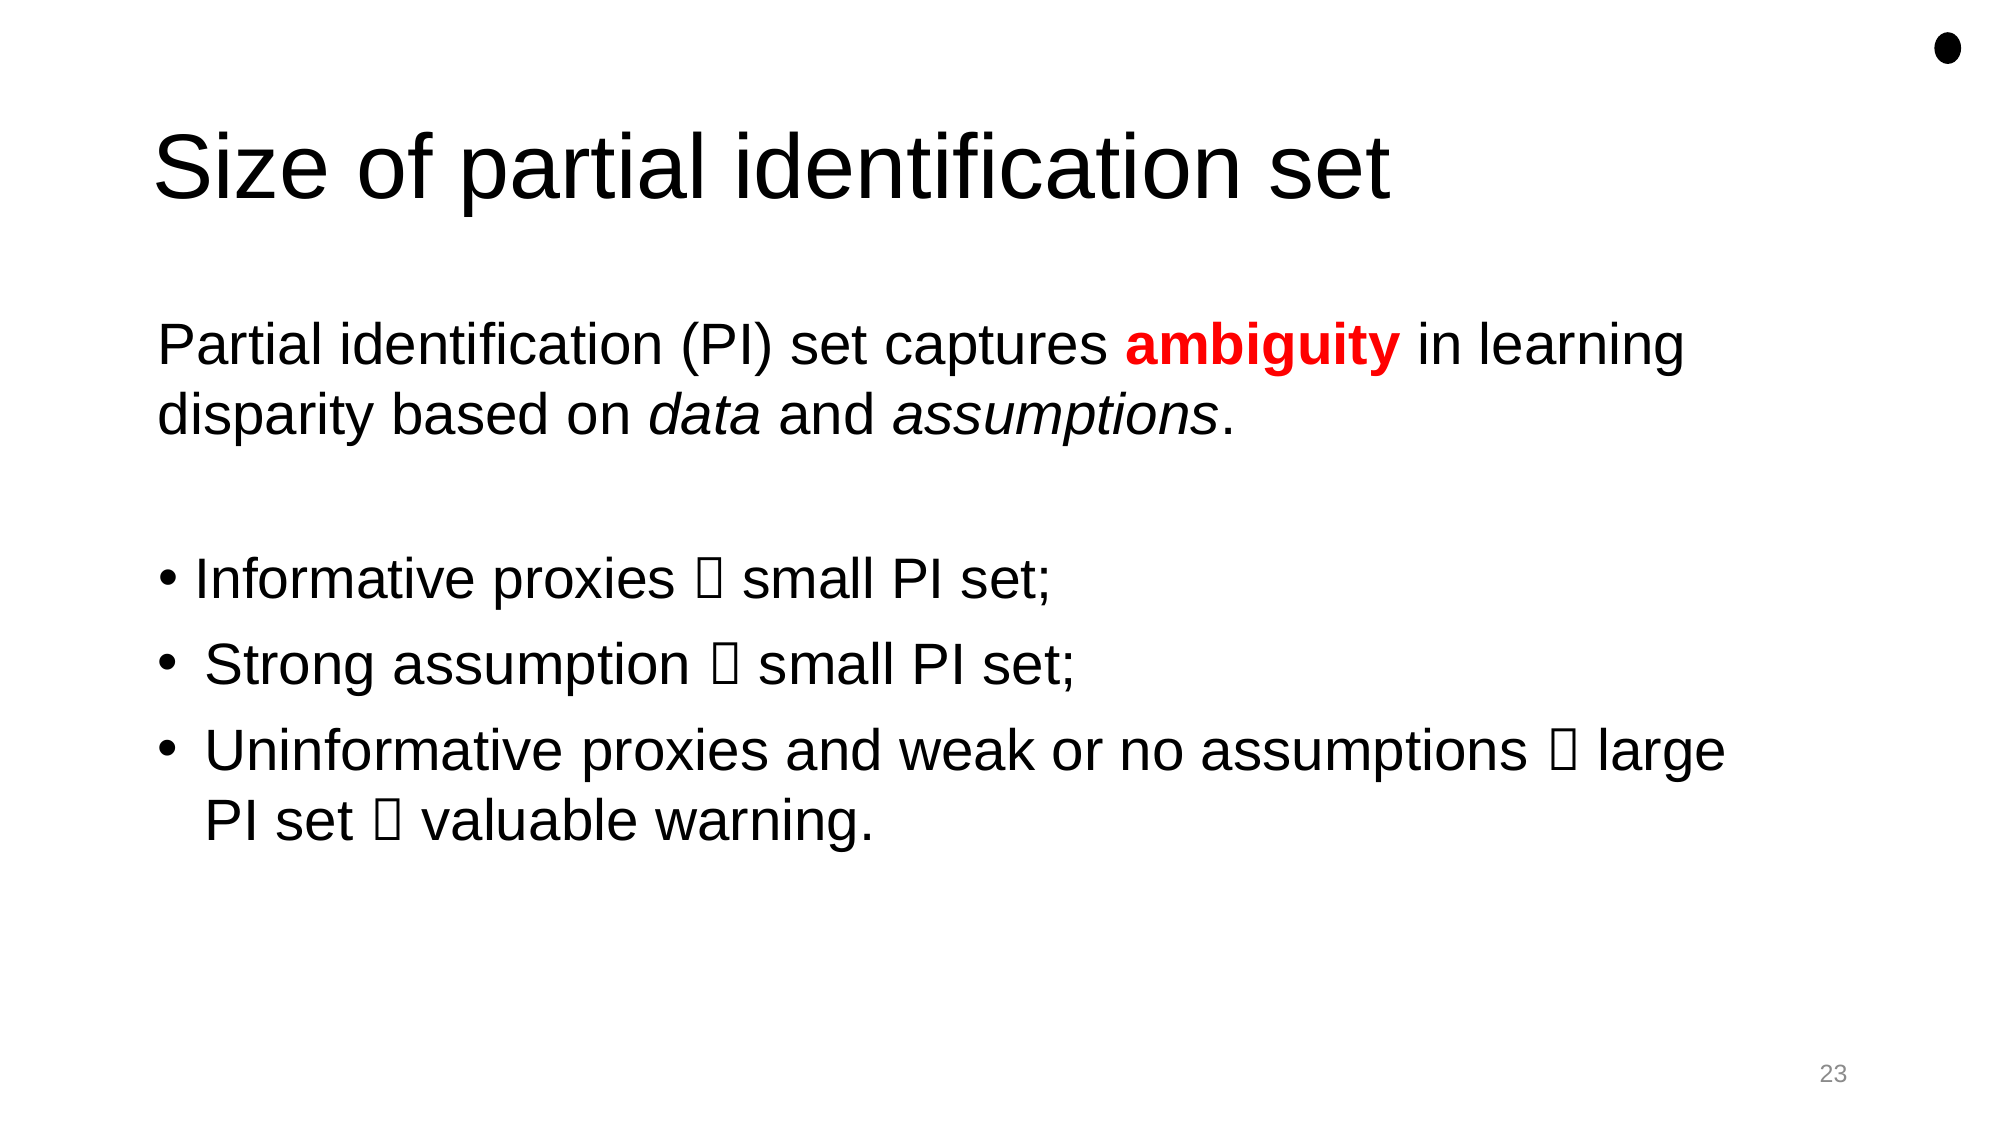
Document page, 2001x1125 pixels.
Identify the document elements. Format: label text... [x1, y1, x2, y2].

text_box Uninformative proxies and weak or no assumptions  large PI set  valuable warning. [143, 705, 1785, 860]
slide_number 23 [1412, 1042, 1863, 1103]
text_box Partial identification (PI) set captures ambiguity in learning disparity based on data and assumptions. [143, 298, 1857, 454]
text_box [1934, 32, 1962, 64]
text_box Strong assumption  small PI set; [143, 619, 1143, 705]
title Size of partial identification set [137, 59, 1863, 278]
list Informative proxies  small PI set; [143, 541, 1868, 619]
